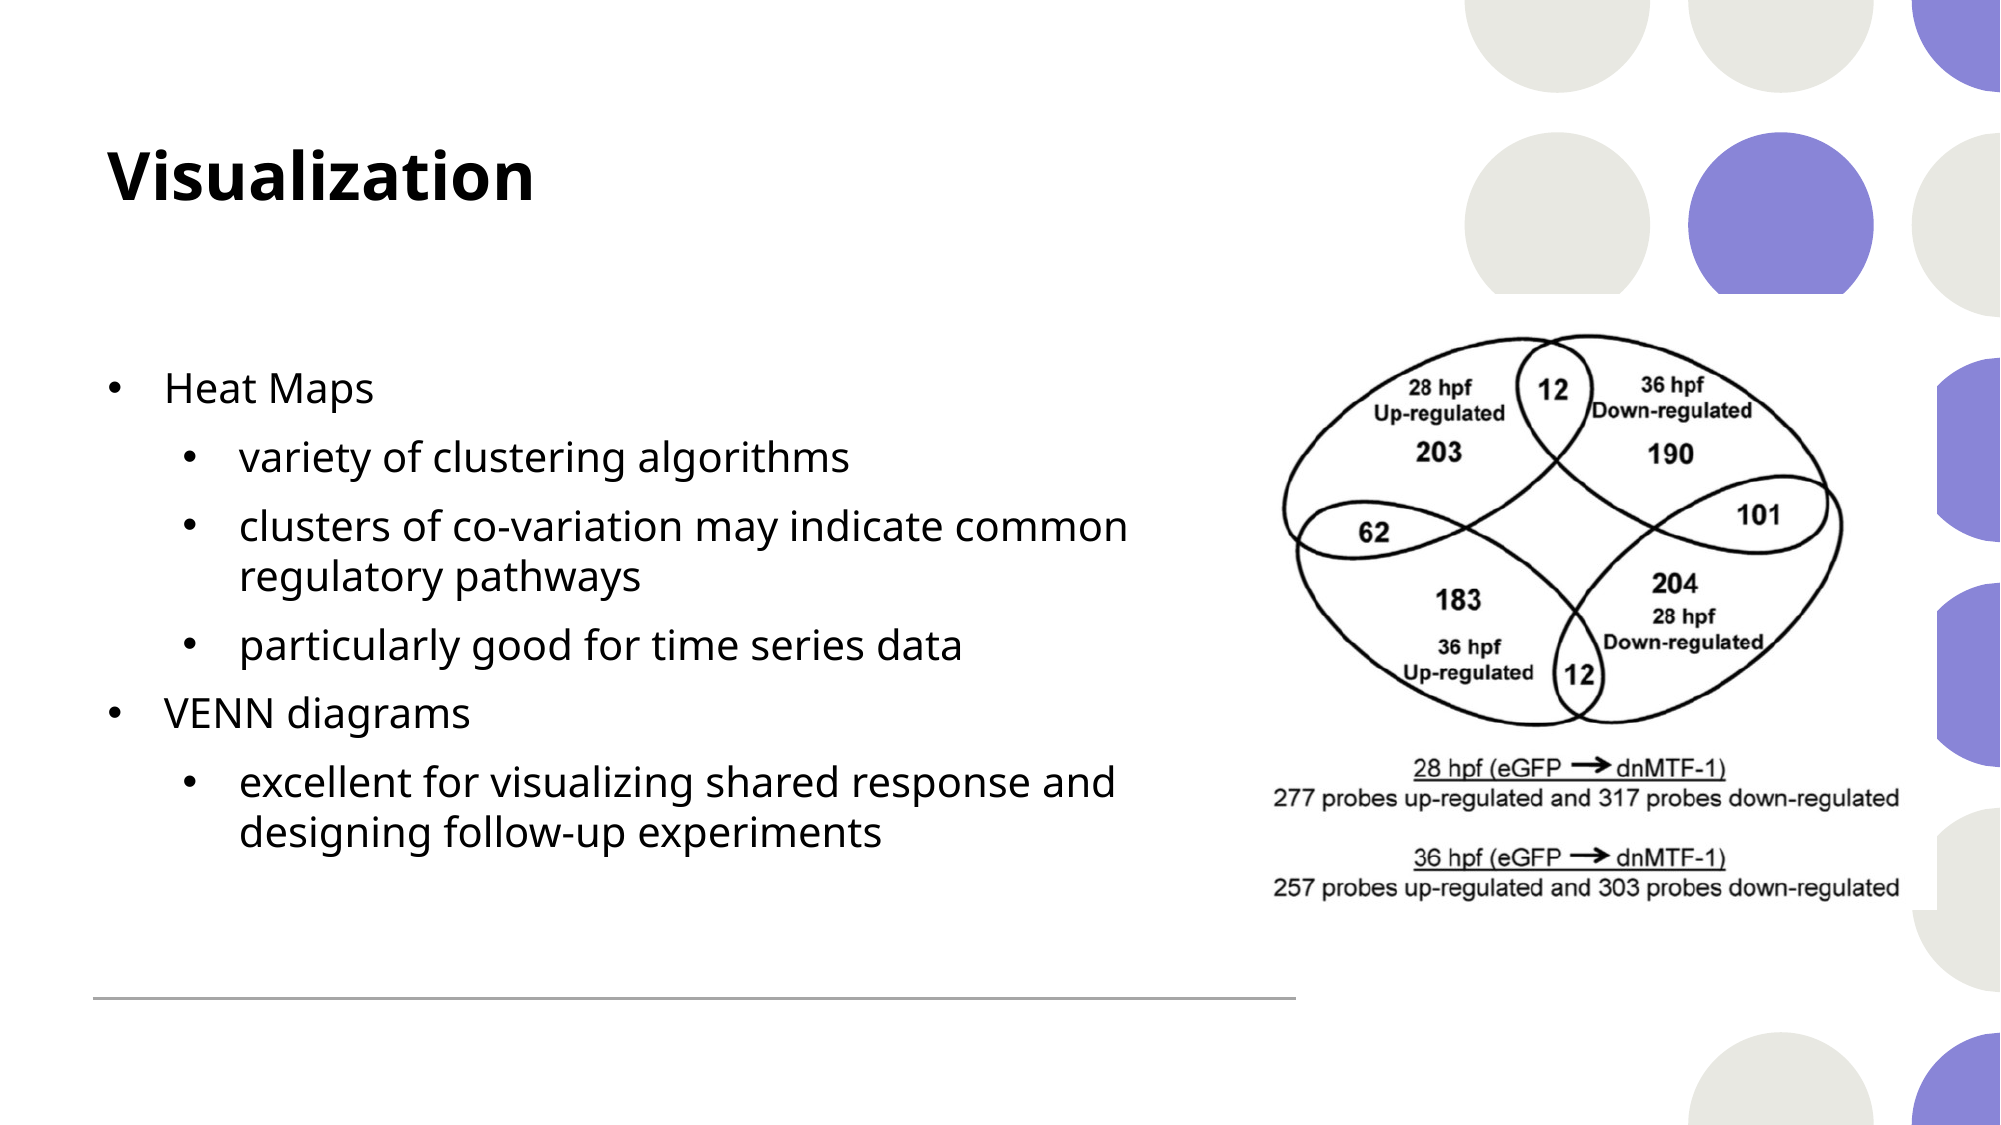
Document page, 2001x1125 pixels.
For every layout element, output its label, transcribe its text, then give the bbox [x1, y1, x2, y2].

list Heat Maps variety of clustering algorithms clusters of co-variation may indicate common regulatory pathways particularly good for time series data VENN diagrams excellent for visualizing shared response and designing follow-up experiments [92, 354, 1297, 946]
picture [1234, 294, 1937, 911]
title Visualization [92, 126, 1297, 335]
